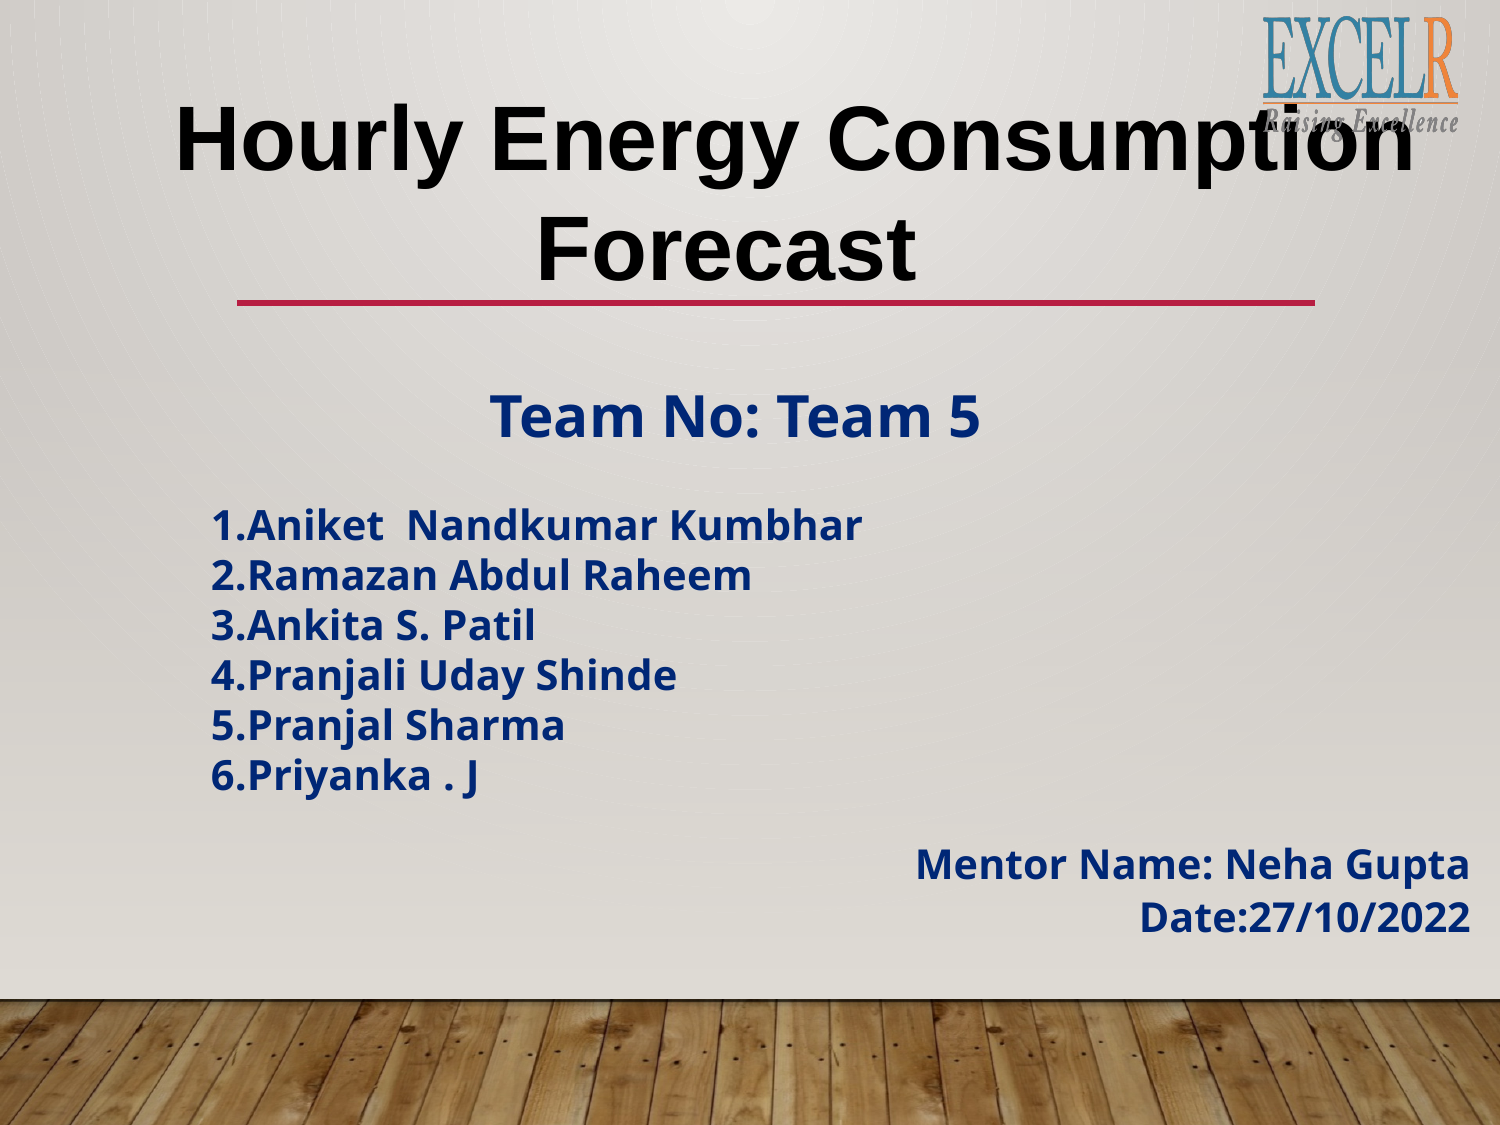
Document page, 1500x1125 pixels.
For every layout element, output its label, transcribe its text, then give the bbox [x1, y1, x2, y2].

picture [0, 999, 1500, 1125]
picture [1262, 16, 1459, 142]
text_box Hourly Energy Consumption Forecast Team No: Team 5 1.Aniket Nandkumar Kumbhar 2.Ramazan Abdul Raheem 3.Ankita S. Patil 4.Pranjali Uday Shinde 5.Pranjal Sharma 6.Priyanka . J [0, 79, 1486, 850]
title Mentor Name: Neha Gupta Date:27/10/2022 [826, 811, 1486, 984]
